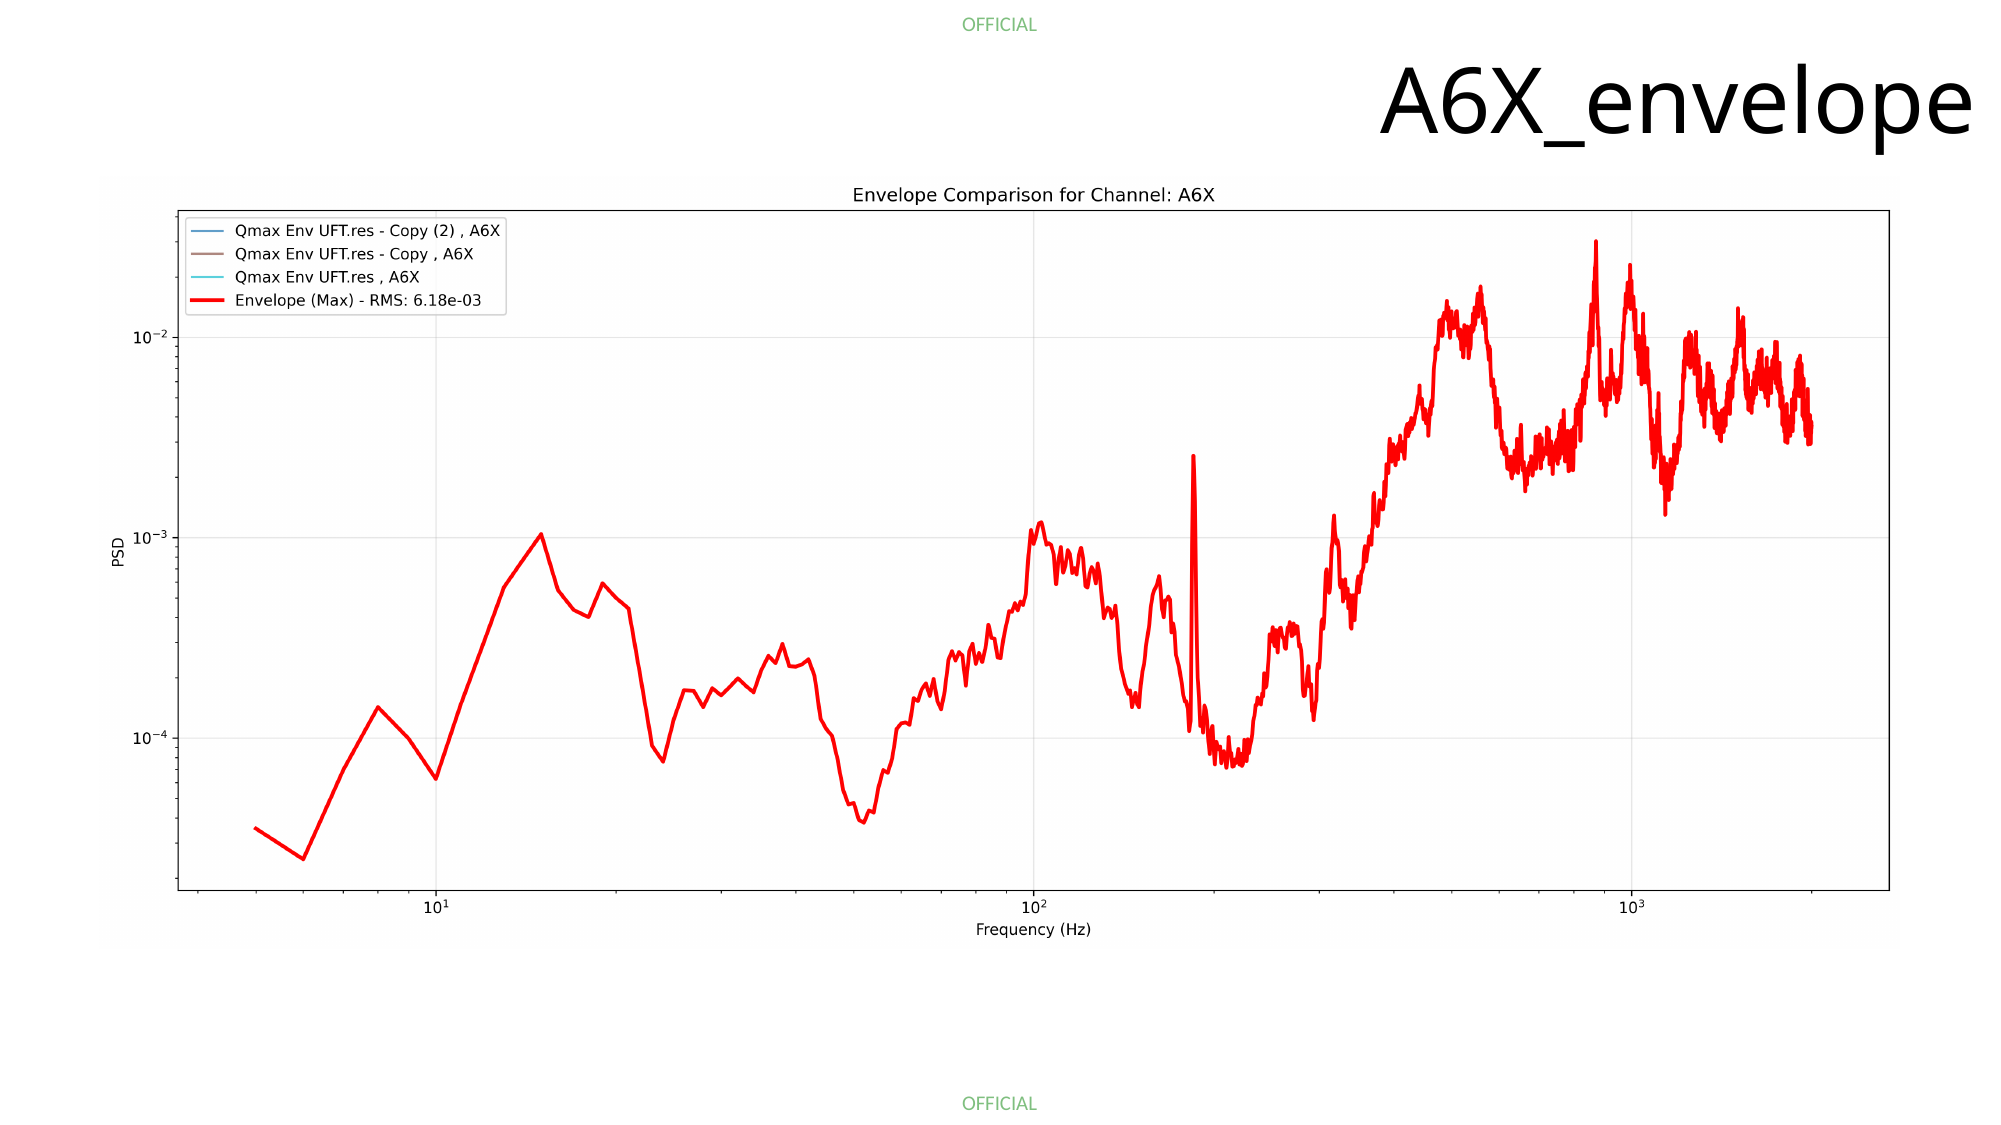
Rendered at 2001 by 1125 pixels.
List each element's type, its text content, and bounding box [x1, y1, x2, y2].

title A6X_envelope [1357, 0, 2000, 161]
picture [99, 175, 1901, 950]
